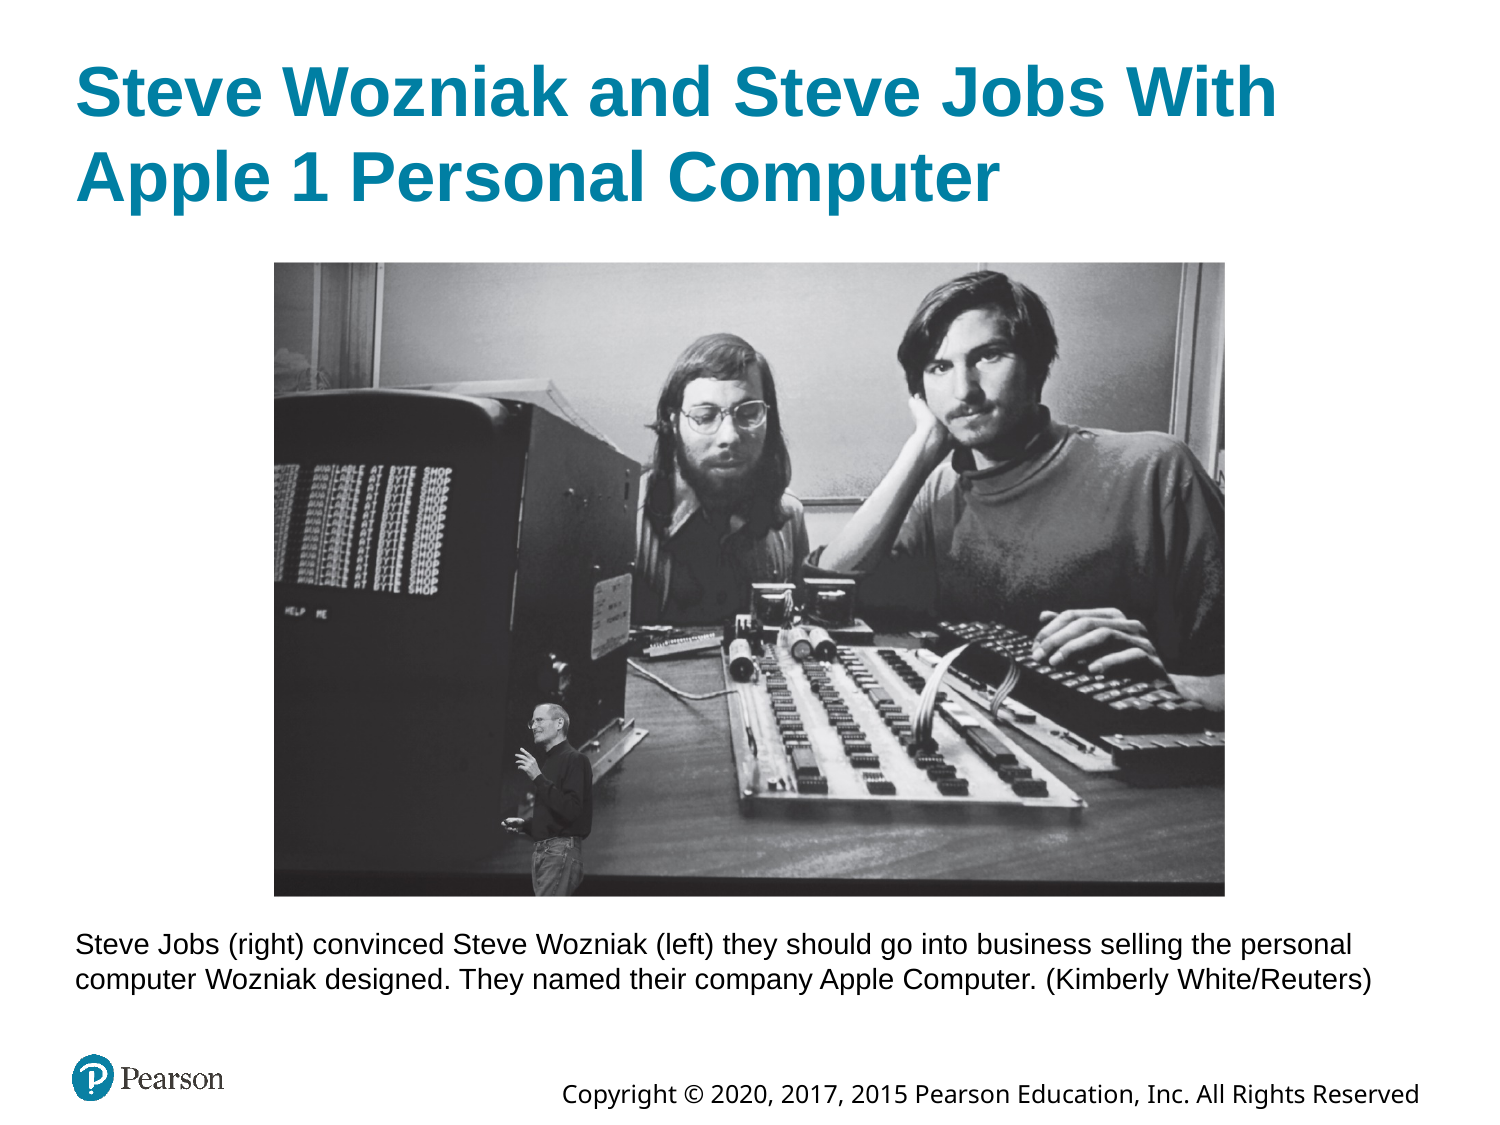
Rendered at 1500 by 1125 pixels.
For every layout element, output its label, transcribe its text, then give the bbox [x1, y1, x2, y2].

picture [72, 1054, 88, 1070]
title Steve Wozniak and Steve Jobs With Apple 1e Personal Computer [75, 35, 1425, 216]
picture [72, 1087, 82, 1101]
picture [81, 1064, 107, 1088]
list Steve Jobs (right) convinced Steve Wozniak (left) they should go into business selling the personal computer Wozniak designed. They named their company Apple Computer. (Kimberly White/Reuters) [75, 925, 1425, 1015]
picture [273, 260, 1227, 899]
picture [100, 1054, 224, 1101]
